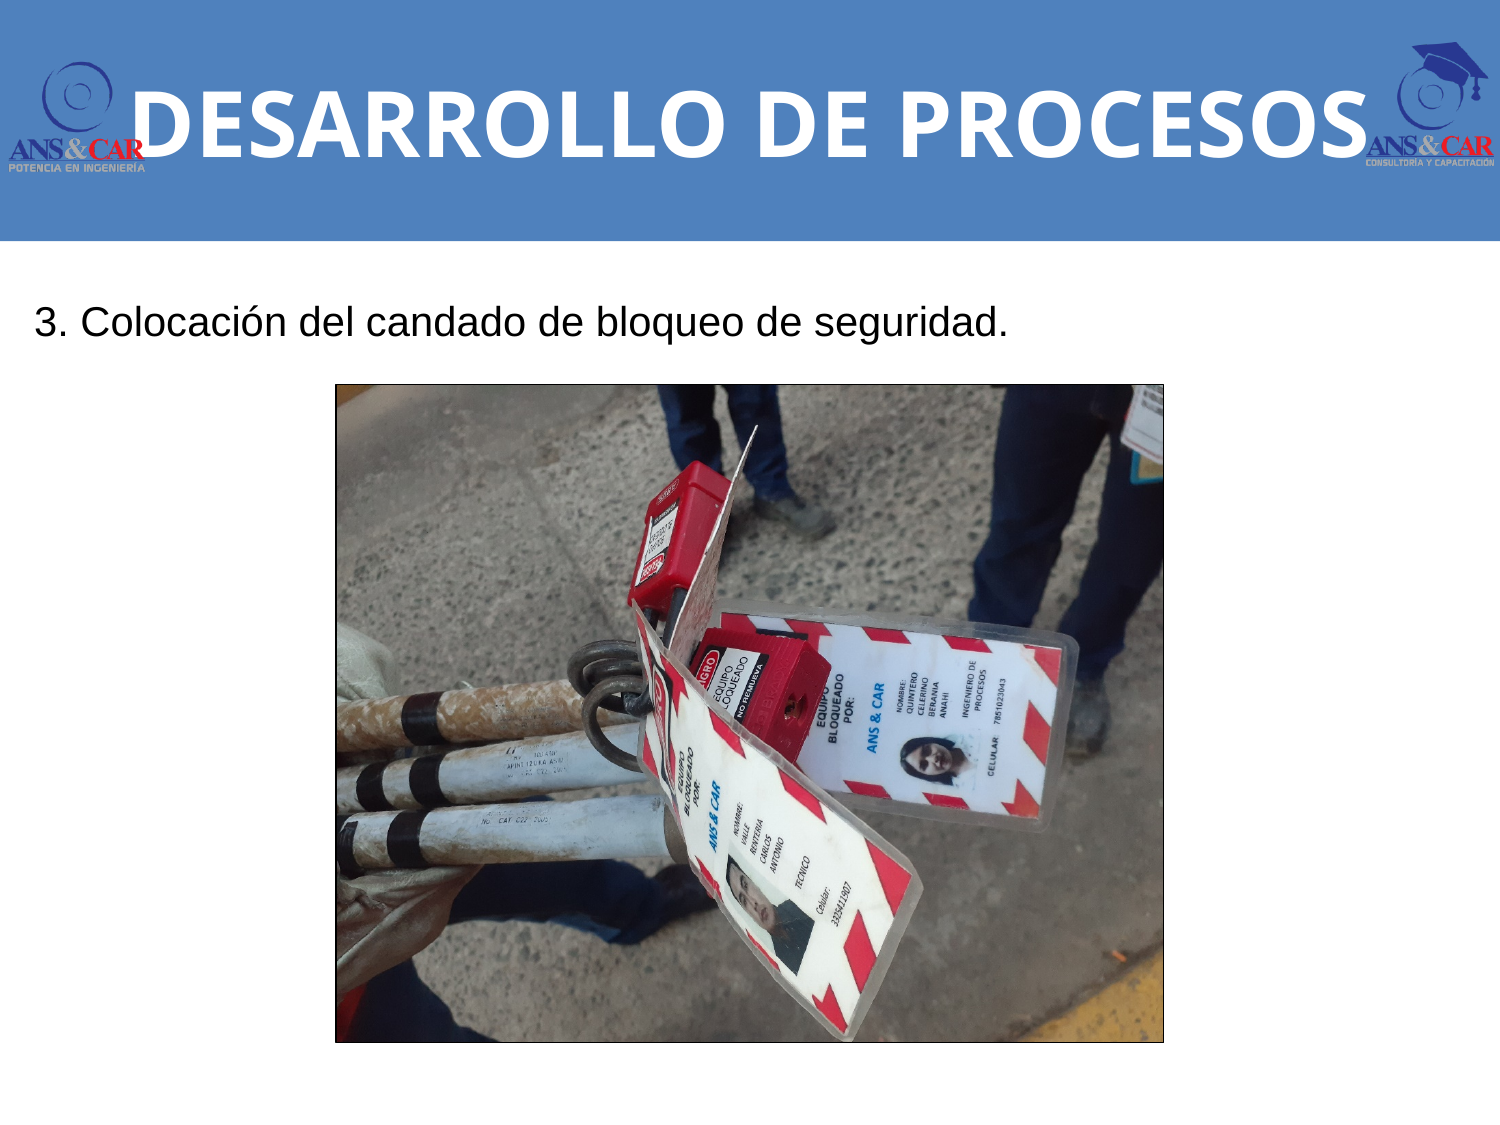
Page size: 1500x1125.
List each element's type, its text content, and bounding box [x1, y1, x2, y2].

picture [336, 385, 1164, 1043]
title DESARROLLO DE PROCESOS [0, 0, 1500, 242]
text_box 3. Colocación del candado de bloqueo de seguridad. [19, 283, 1430, 353]
picture [0, 54, 153, 181]
picture [1366, 42, 1494, 167]
